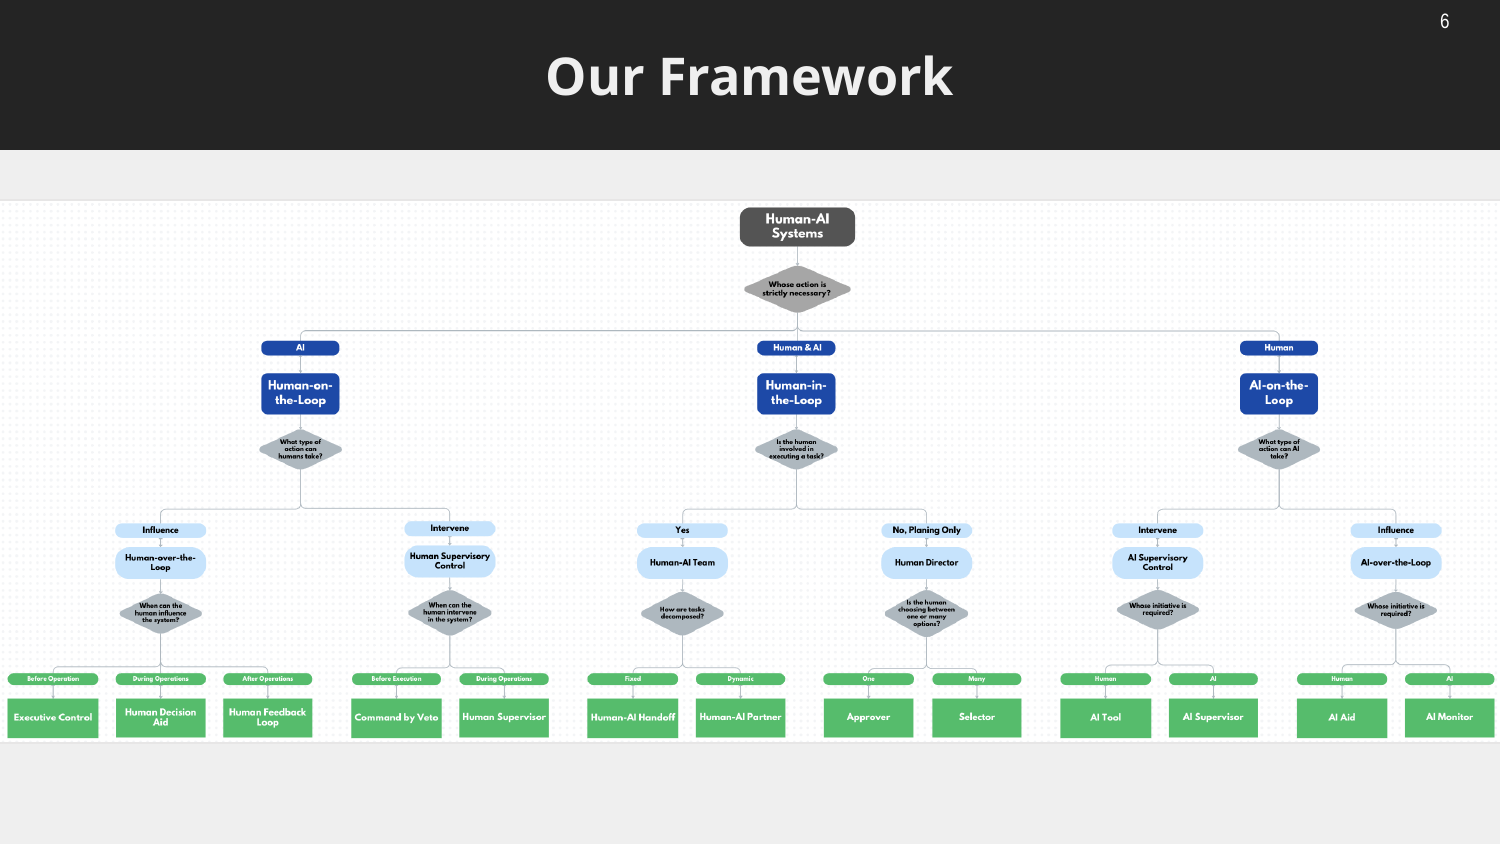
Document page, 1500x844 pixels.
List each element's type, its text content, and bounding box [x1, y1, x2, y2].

picture [0, 200, 1500, 743]
title Our Framework [118, 28, 1382, 122]
